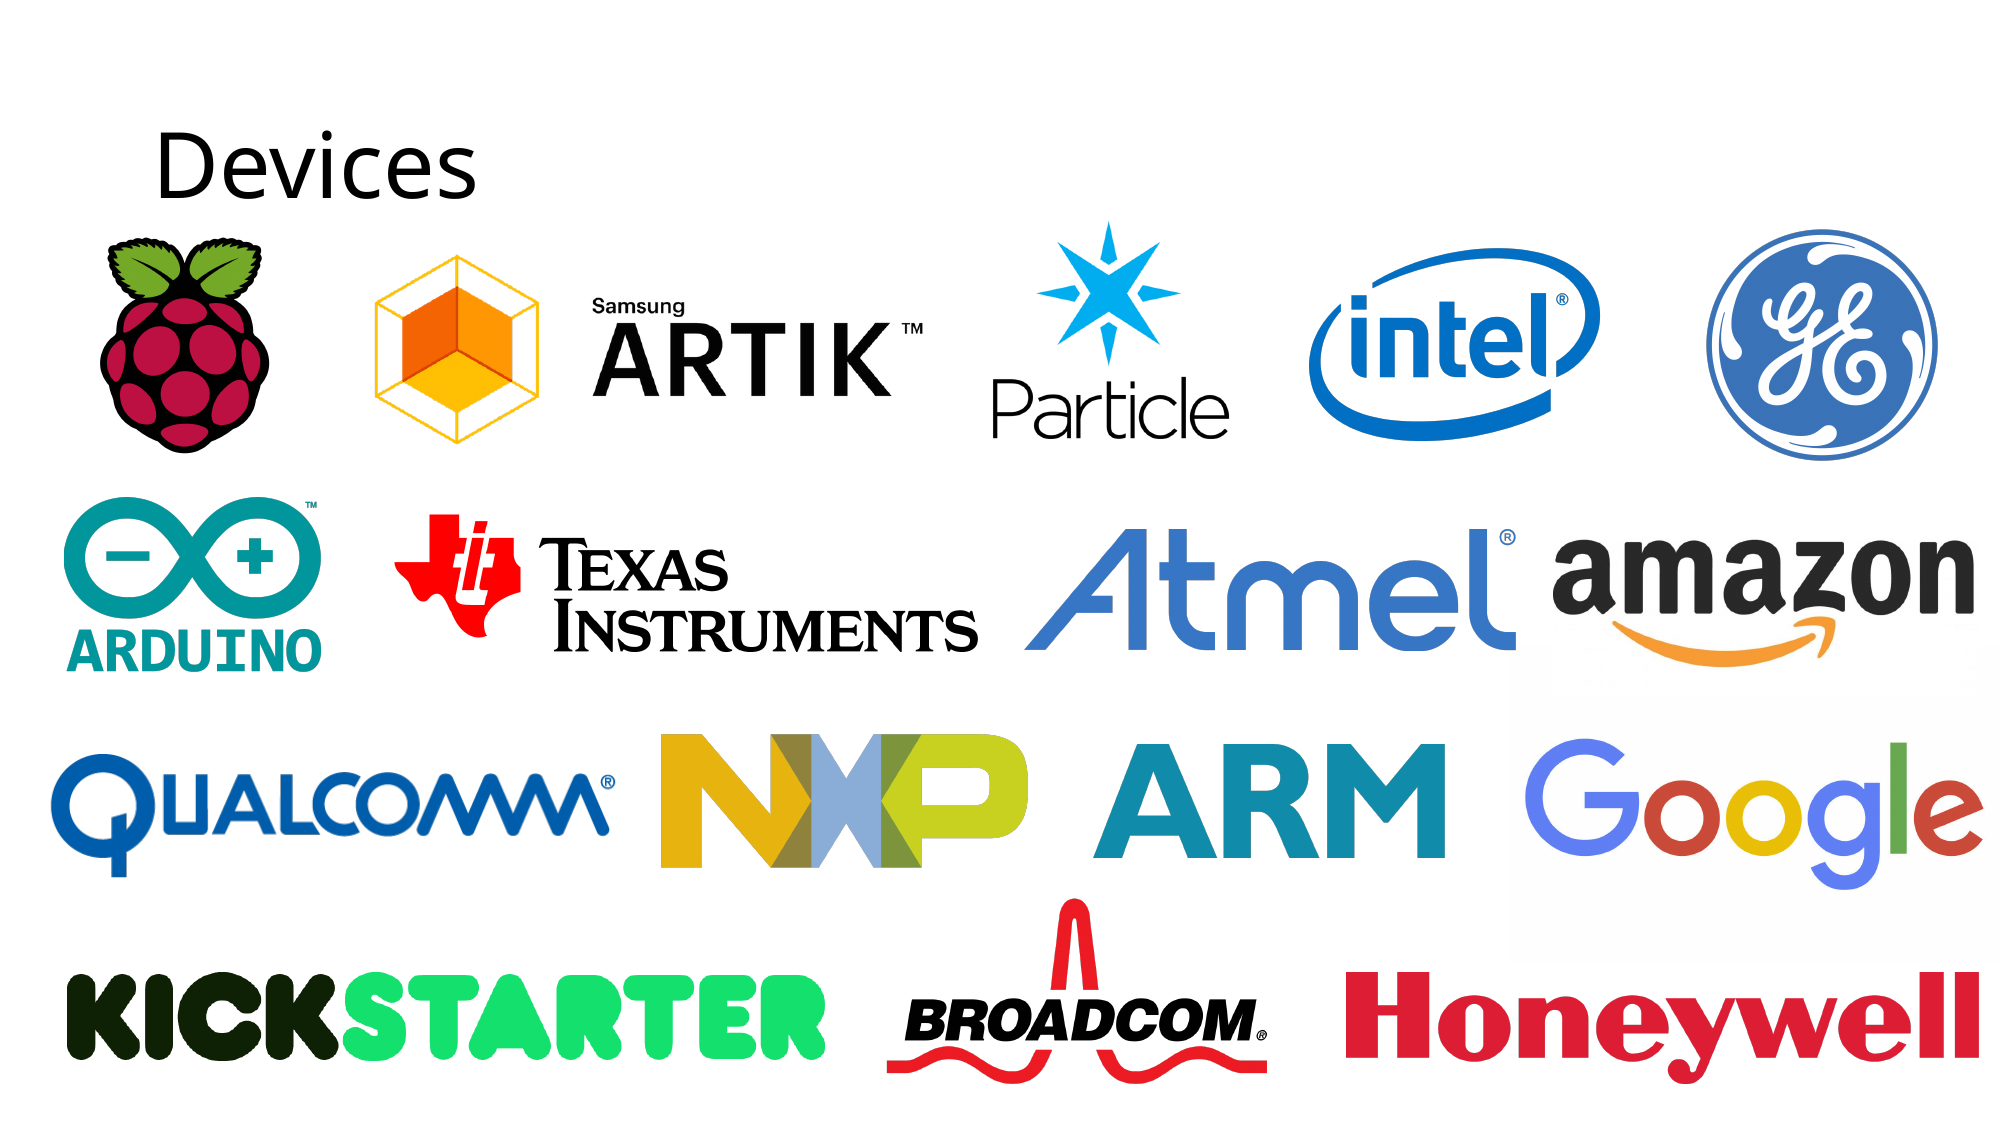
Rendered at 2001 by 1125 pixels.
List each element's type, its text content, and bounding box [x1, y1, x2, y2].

picture [0, 133, 2000, 1124]
picture [1309, 246, 1603, 444]
picture [883, 894, 1271, 1087]
picture [1346, 972, 1979, 1084]
title Devices [137, 59, 1863, 278]
picture [1704, 227, 1940, 463]
picture [1093, 744, 1476, 858]
